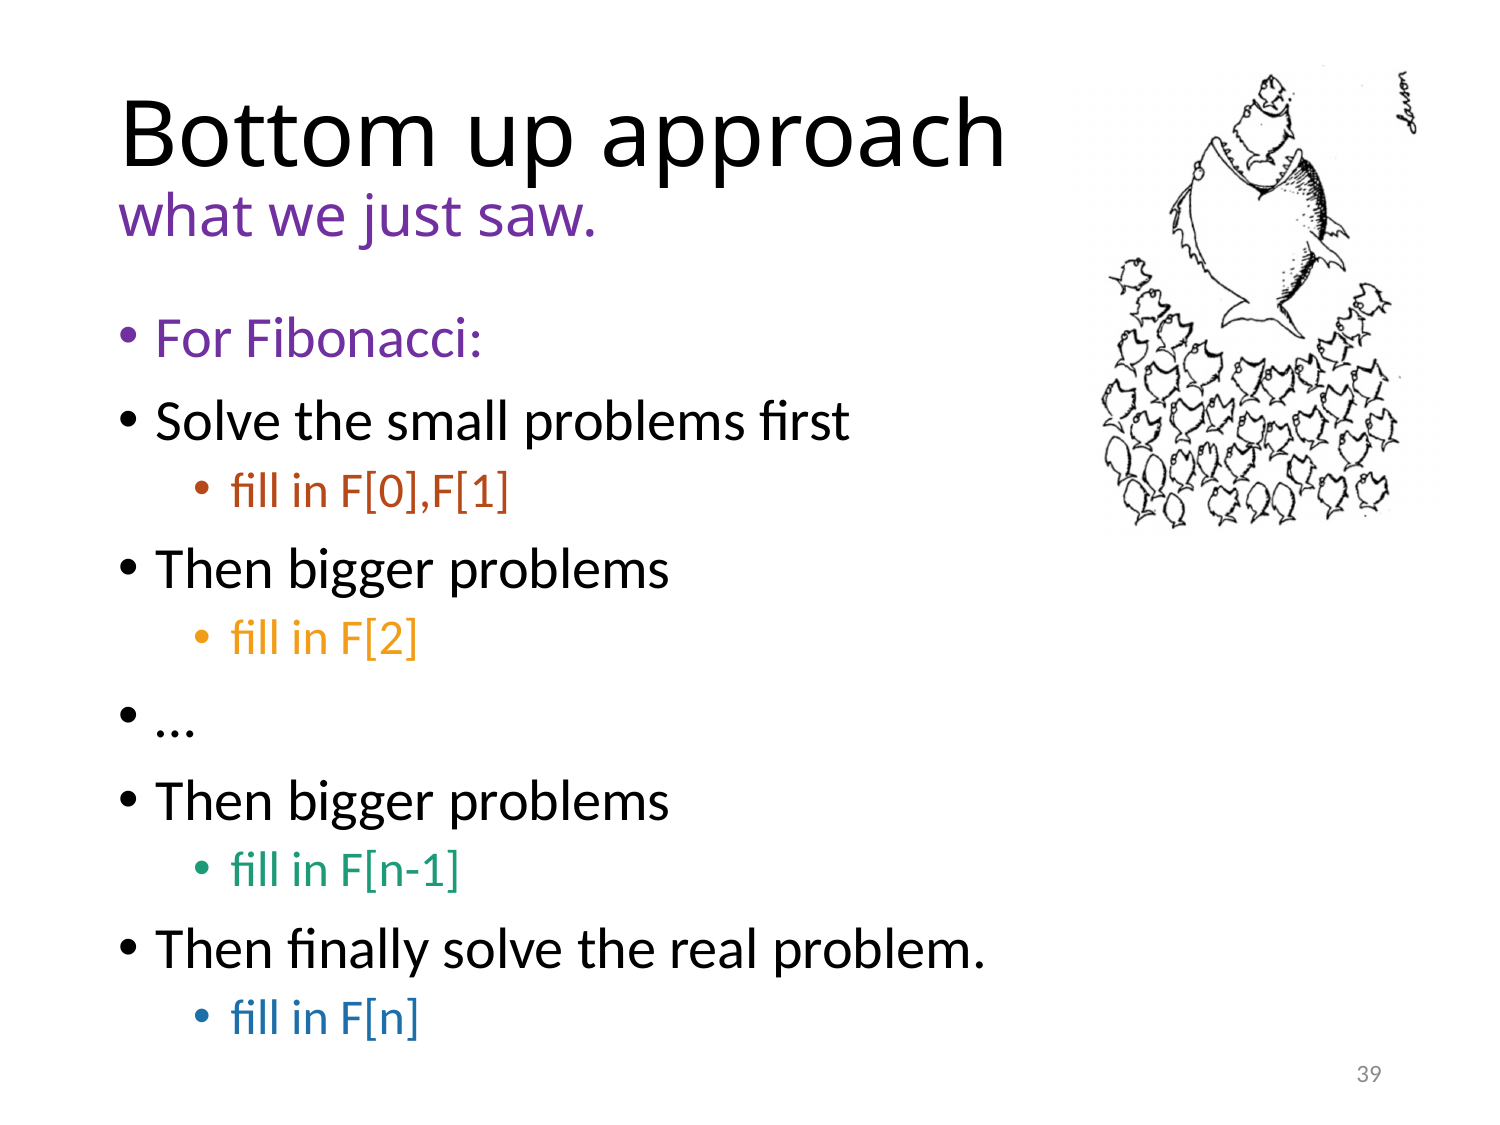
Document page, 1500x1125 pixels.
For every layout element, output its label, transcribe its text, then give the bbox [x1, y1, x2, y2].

picture [1028, 58, 1484, 541]
slide_number 39 [1059, 1042, 1397, 1103]
list For Fibonacci: Solve the small problems first fill in F[0],F[1] Then bigger problems fill in F[2] … Then bigger problems fill in F[n-1] Then finally solve the real problem. fill in F[n] [103, 299, 1397, 1099]
title Bottom up approach what we just saw. [103, 59, 1385, 278]
